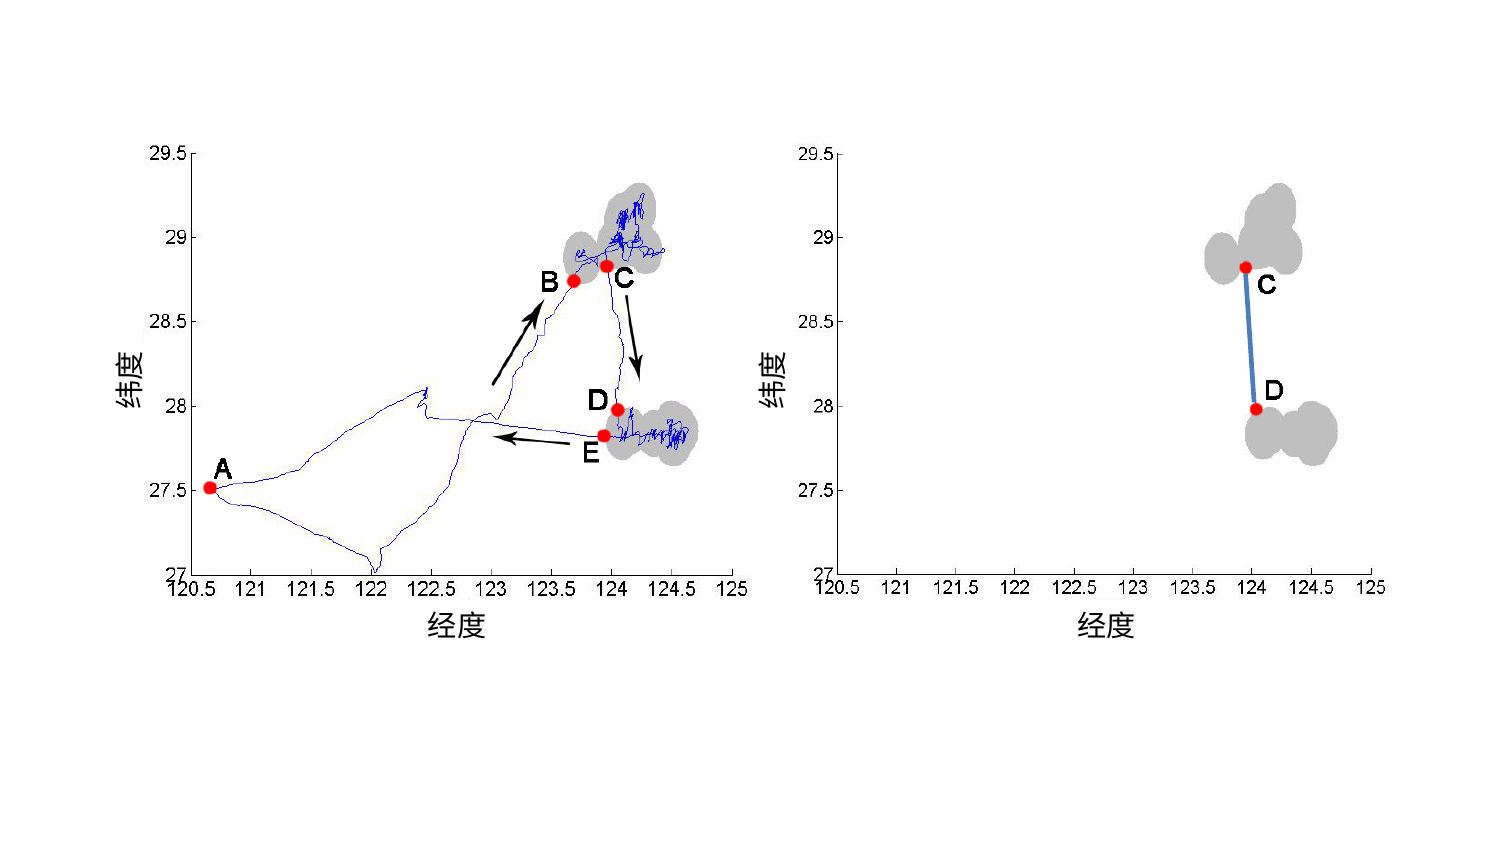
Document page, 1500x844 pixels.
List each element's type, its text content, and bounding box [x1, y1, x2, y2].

picture [142, 114, 763, 601]
text_box 纬度 [767, 336, 790, 425]
text_box 纬度 [103, 336, 137, 425]
picture [795, 114, 1436, 601]
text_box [1245, 273, 1255, 403]
text_box 经度 [413, 609, 502, 650]
text_box 经度 [1062, 609, 1152, 650]
